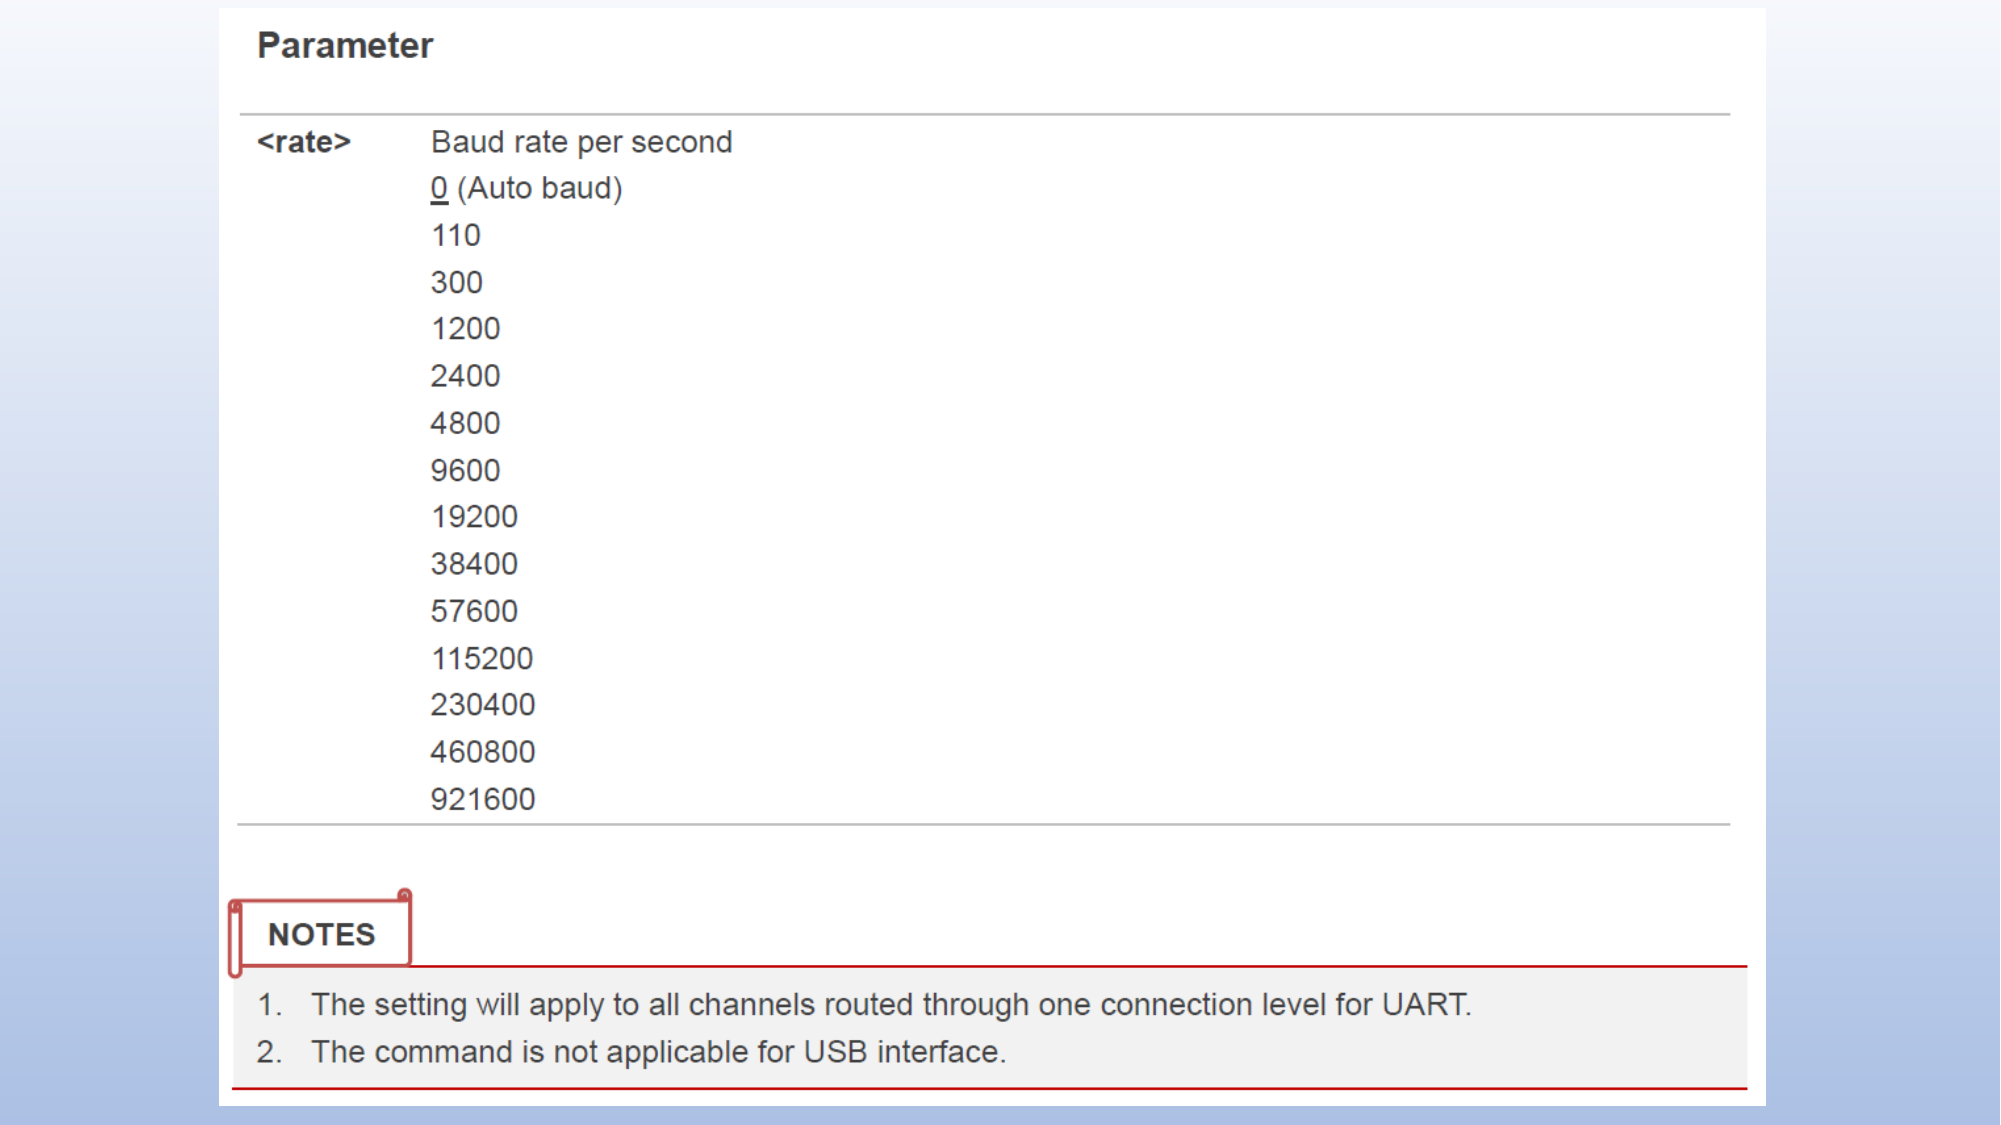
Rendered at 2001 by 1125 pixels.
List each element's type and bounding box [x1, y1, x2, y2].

picture [219, 8, 1766, 1106]
